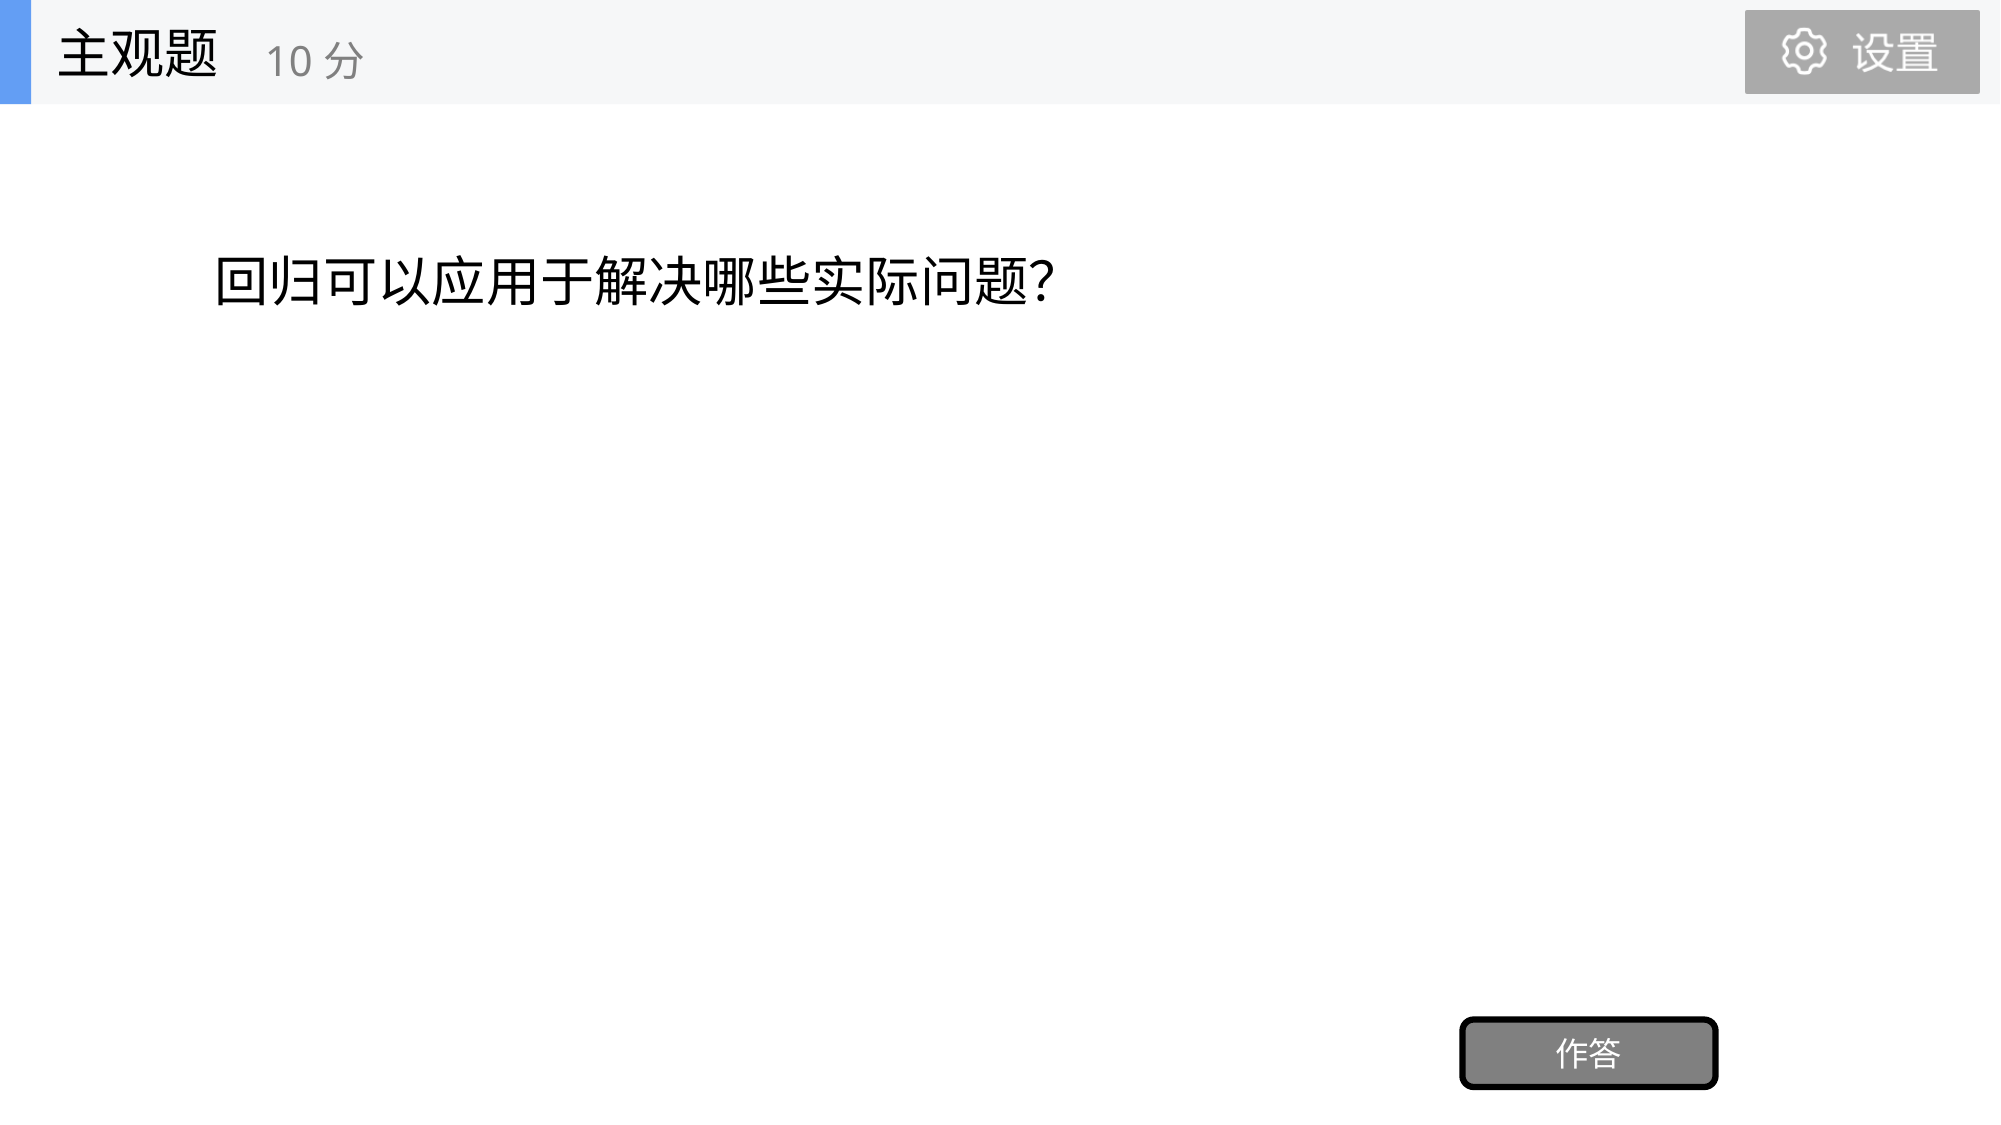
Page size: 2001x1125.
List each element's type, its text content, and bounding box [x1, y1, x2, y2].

picture [1745, 10, 1980, 94]
text_box 回归可以应用于解决哪些实际问题？ [200, 105, 1800, 456]
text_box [0, 0, 2000, 105]
text_box 作答 [1461, 1018, 1717, 1089]
